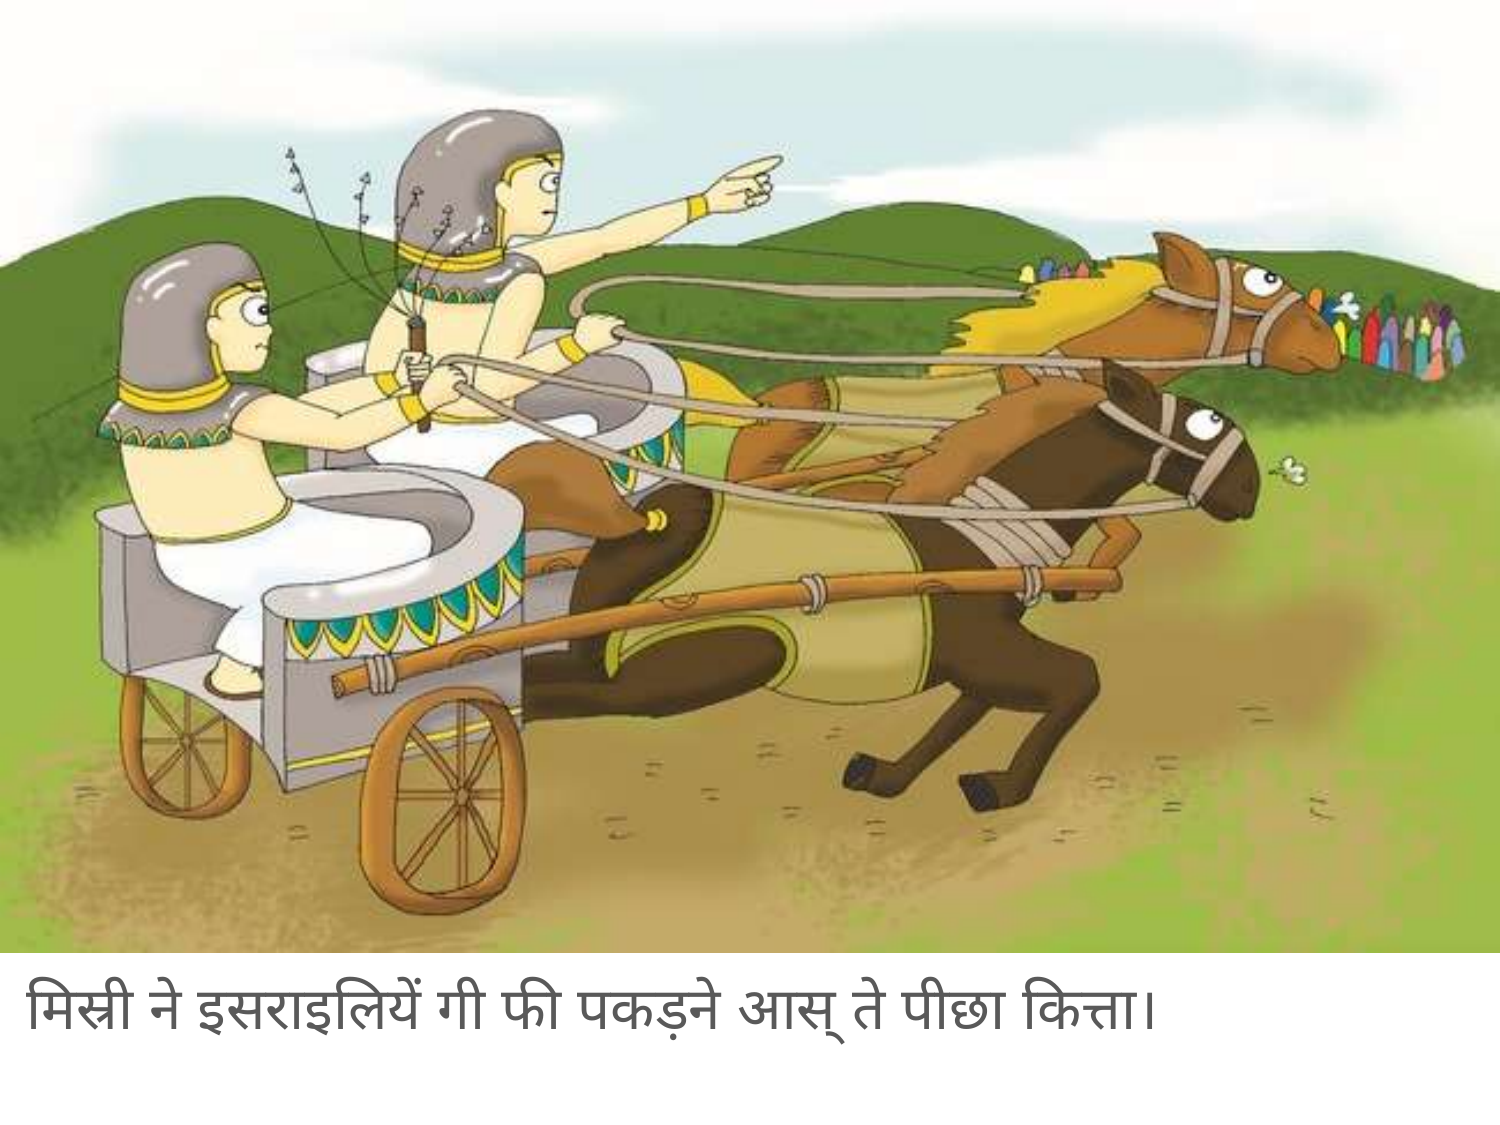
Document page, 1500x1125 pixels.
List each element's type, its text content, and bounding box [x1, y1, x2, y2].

picture [0, 0, 1500, 953]
text_box मिस्री ने इसराइलियें गी फी पकड़ने आस् ते पीछा कित्ता। [11, 964, 1483, 1049]
